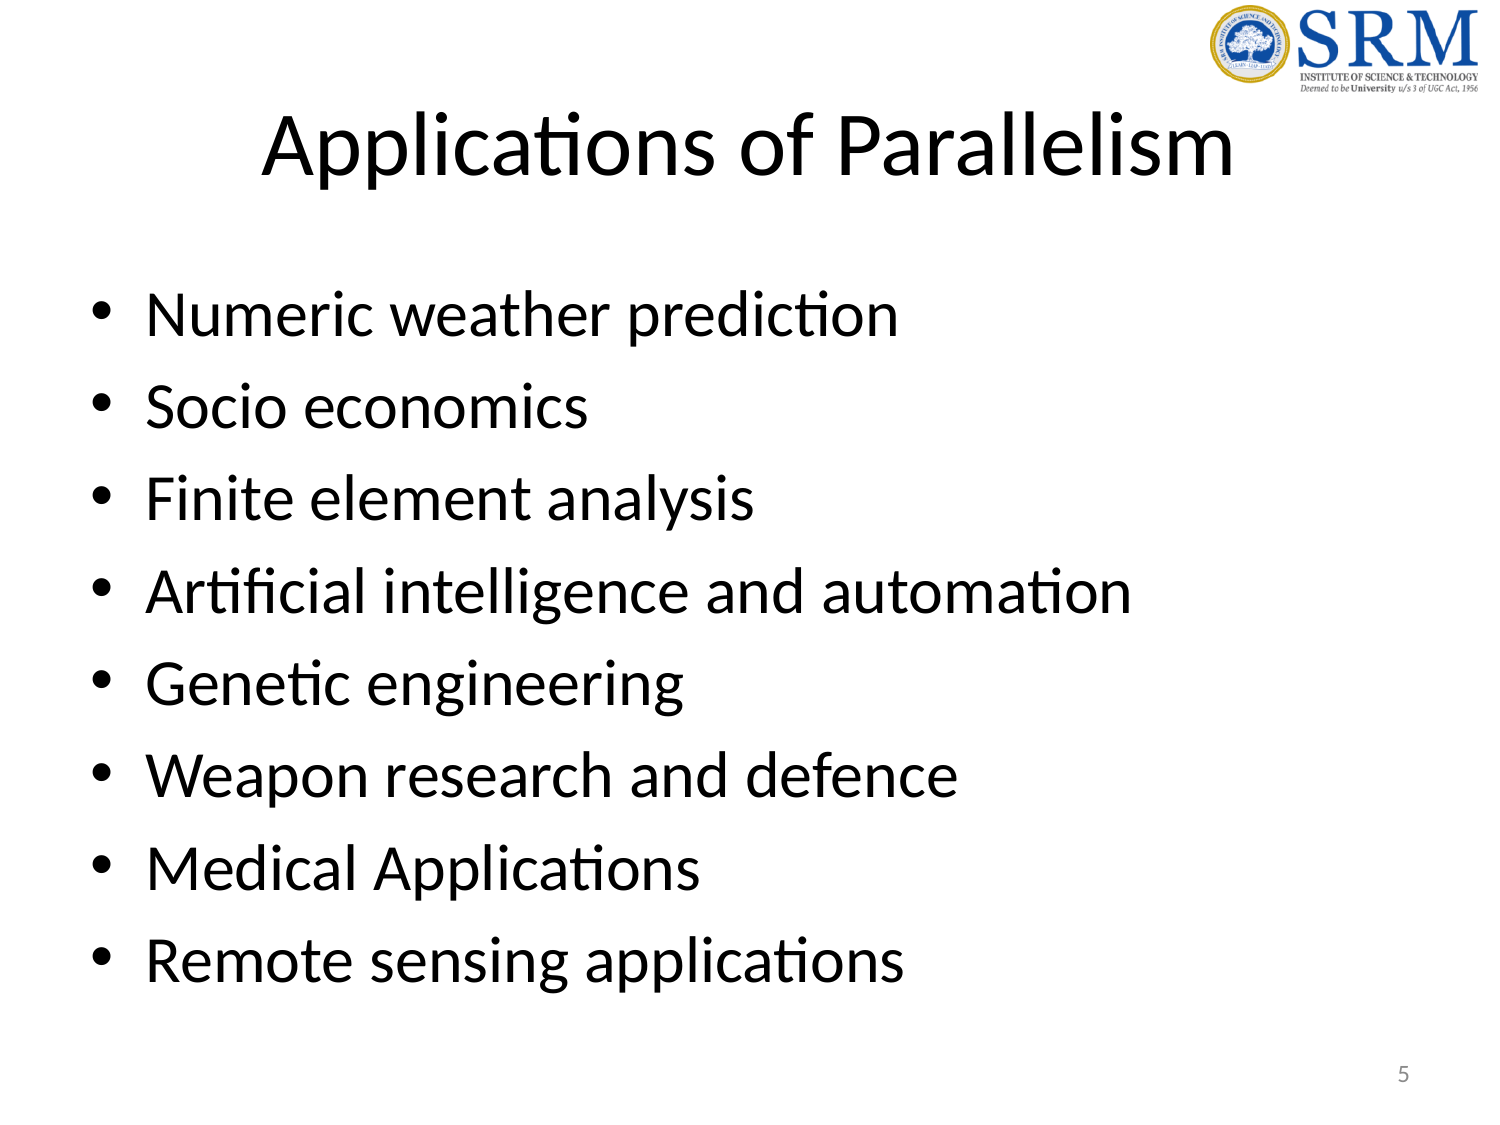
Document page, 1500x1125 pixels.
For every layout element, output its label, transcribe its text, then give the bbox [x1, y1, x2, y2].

slide_number 5 [1074, 1042, 1425, 1103]
title Applications of Parallelism [75, 45, 1425, 233]
list Numeric weather prediction Socio economics Finite element analysis Artificial intelligence and automation Genetic engineering Weapon research and defence Medical Applications Remote sensing applications [75, 262, 1425, 1005]
picture [1210, 5, 1478, 93]
